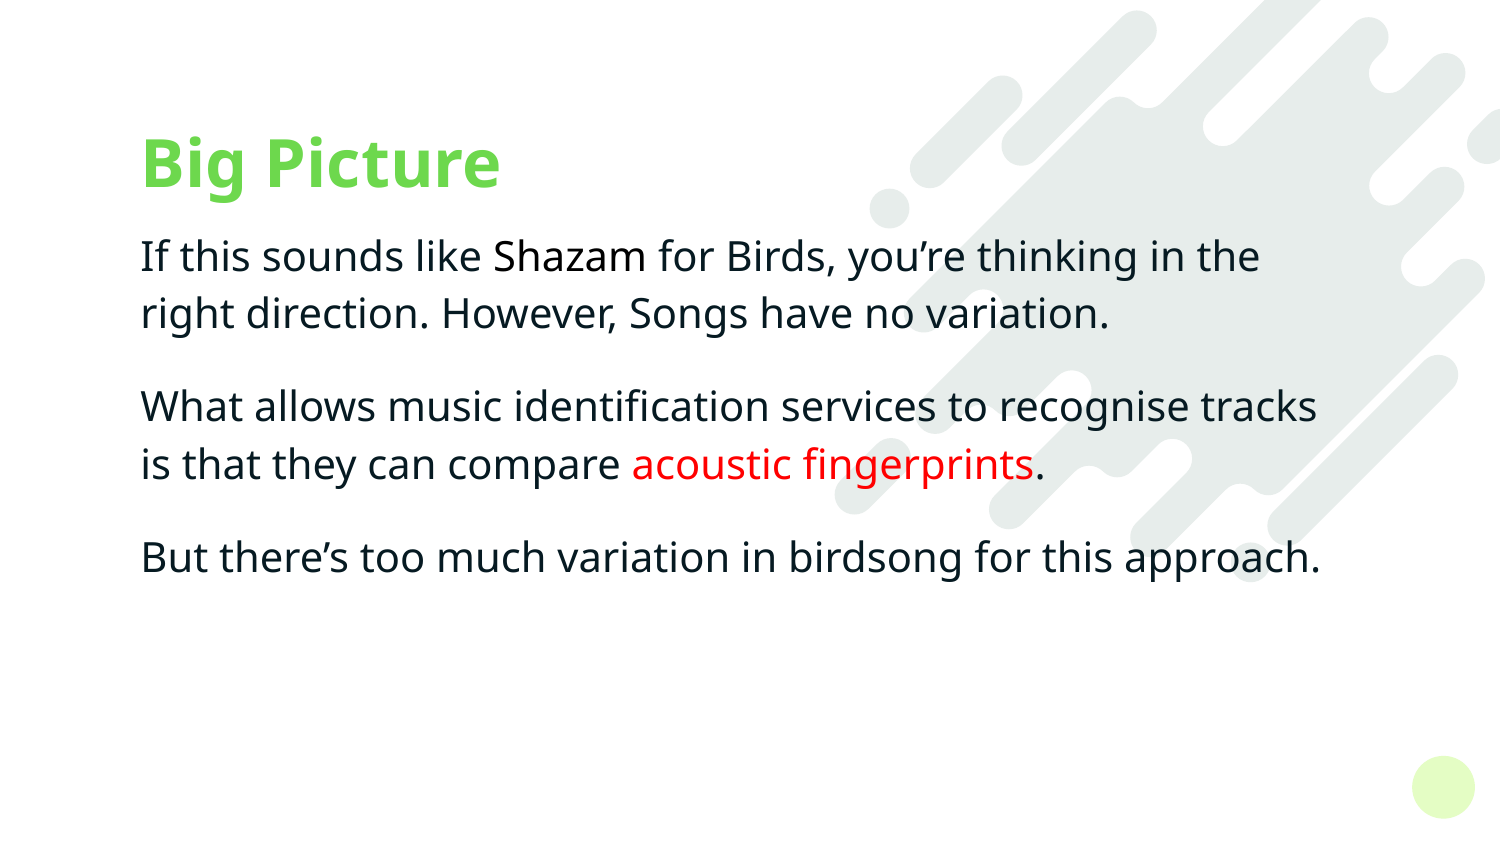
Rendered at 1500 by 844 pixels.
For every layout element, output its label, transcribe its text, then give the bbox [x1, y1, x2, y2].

list If this sounds like Shazam for Birds, you’re thinking in the right direction. However, Songs have no variation. What allows music identification services to recognise tracks is that they can compare acoustic fingerprints. But there’s too much variation in birdsong for this approach. [140, 222, 1360, 720]
title Big Picture [140, 137, 1360, 203]
